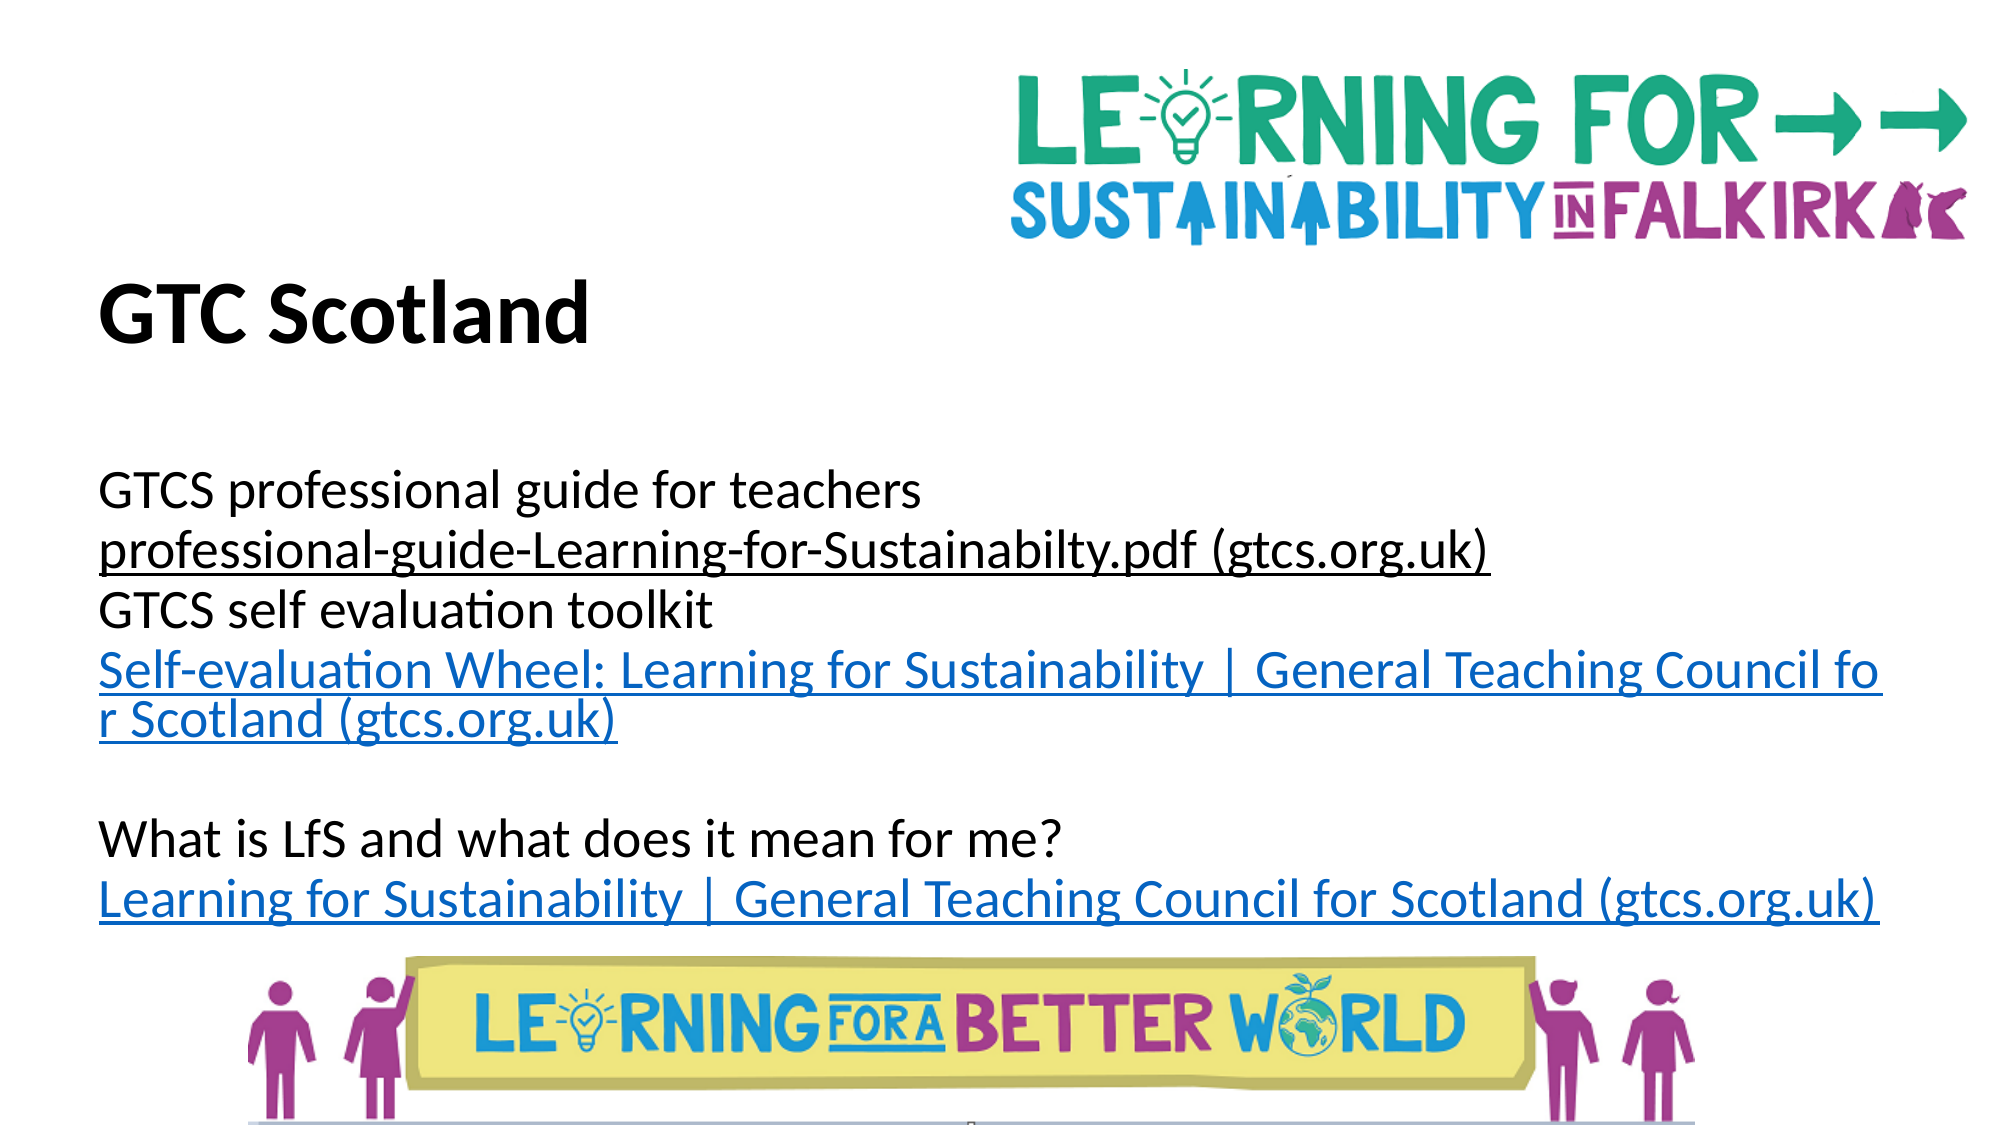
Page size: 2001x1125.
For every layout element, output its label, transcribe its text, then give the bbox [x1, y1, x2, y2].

picture [999, 69, 1983, 257]
title GTC Scotland GTCS professional guide for teachers professional-guide-Learning-for-Sustainabilty.pdf (gtcs.org.uk) GTCS self evaluation toolkit Self-evaluation Wheel: Learning for Sustainability | General Teaching Council for Scotland (gtcs.org.uk) What is LfS and what does it mean for me? Learning for Sustainability | General Teaching Council for Scotland (gtcs.org.uk) [84, 256, 1916, 957]
picture [248, 956, 1695, 1125]
